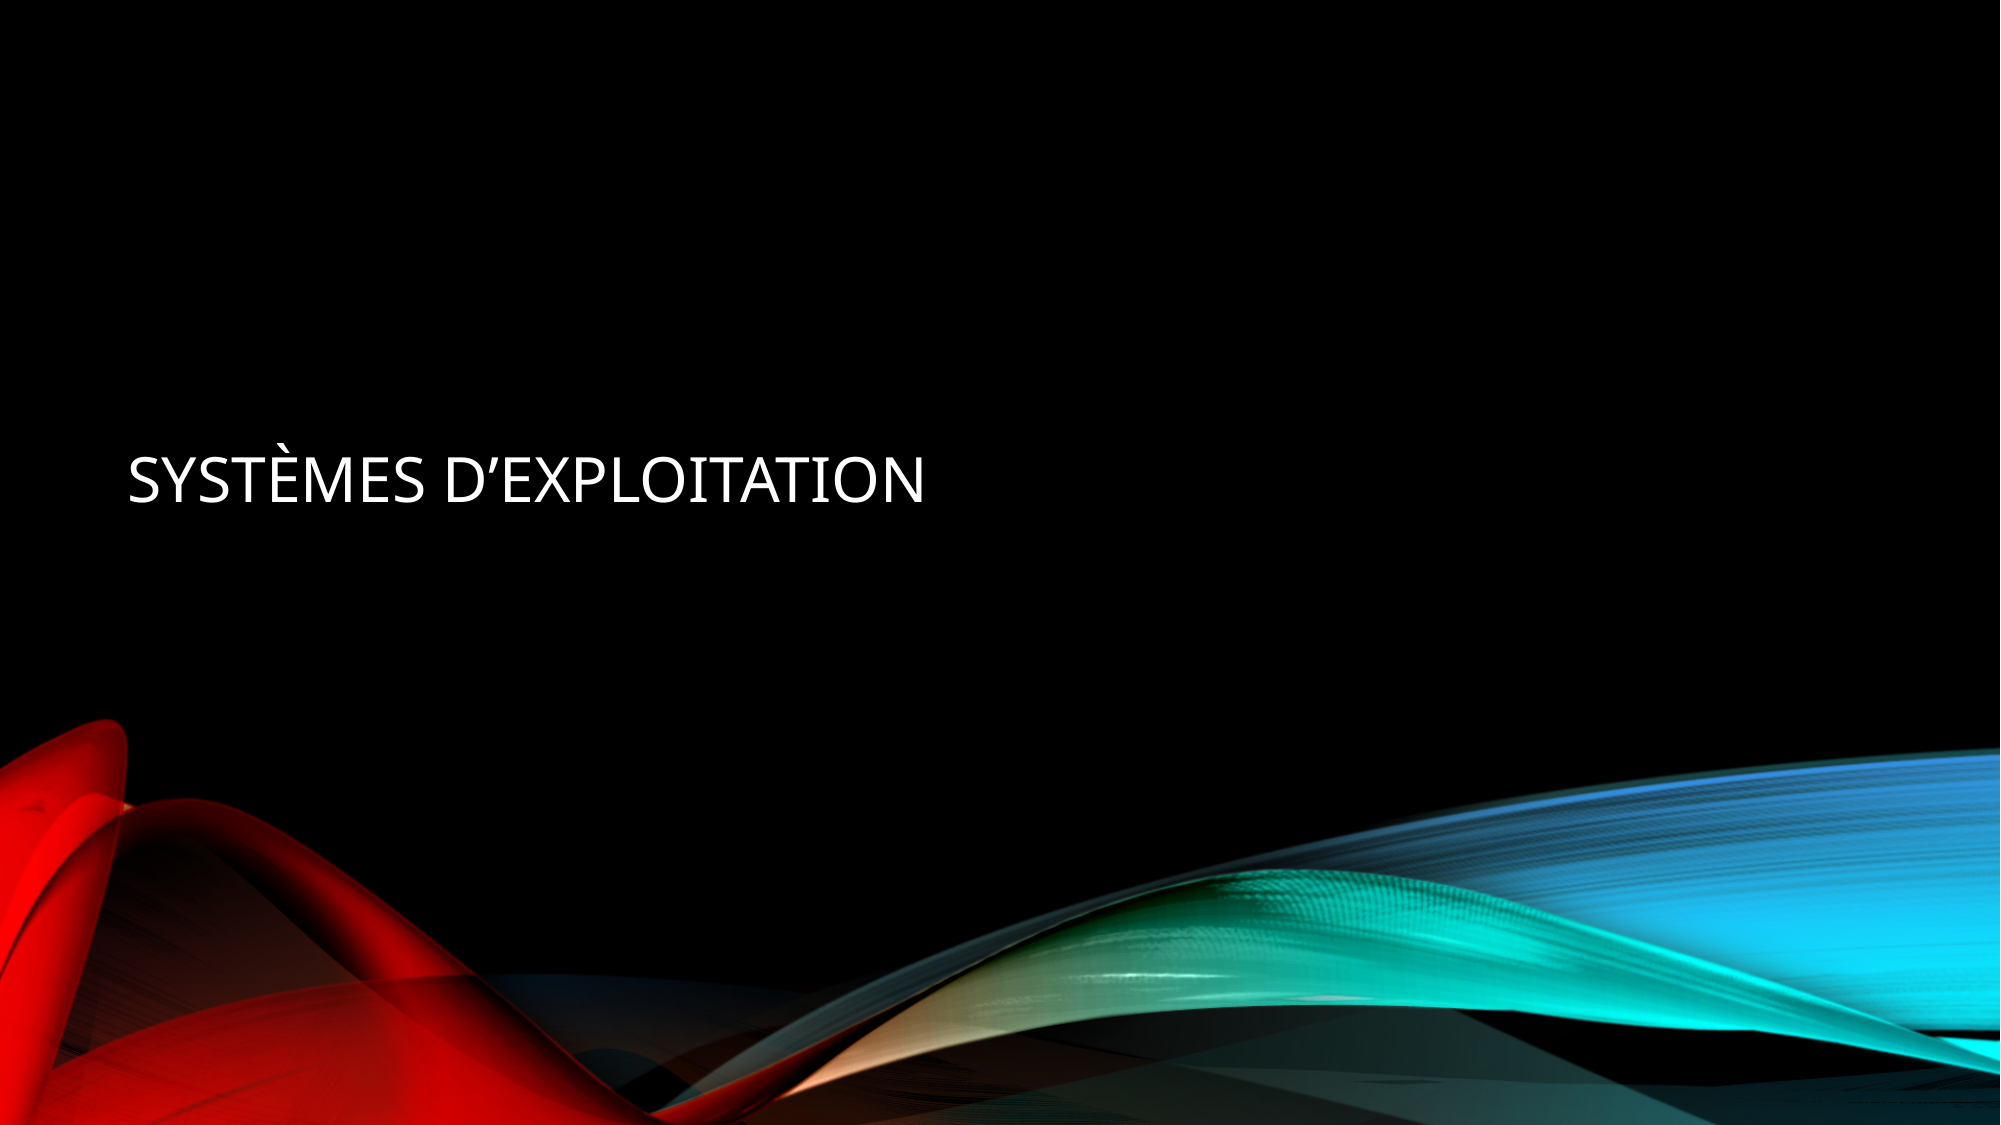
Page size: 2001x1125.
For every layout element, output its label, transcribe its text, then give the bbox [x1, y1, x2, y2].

title Systèmes d’exploitation [112, 427, 1888, 524]
picture [0, 717, 2000, 1125]
